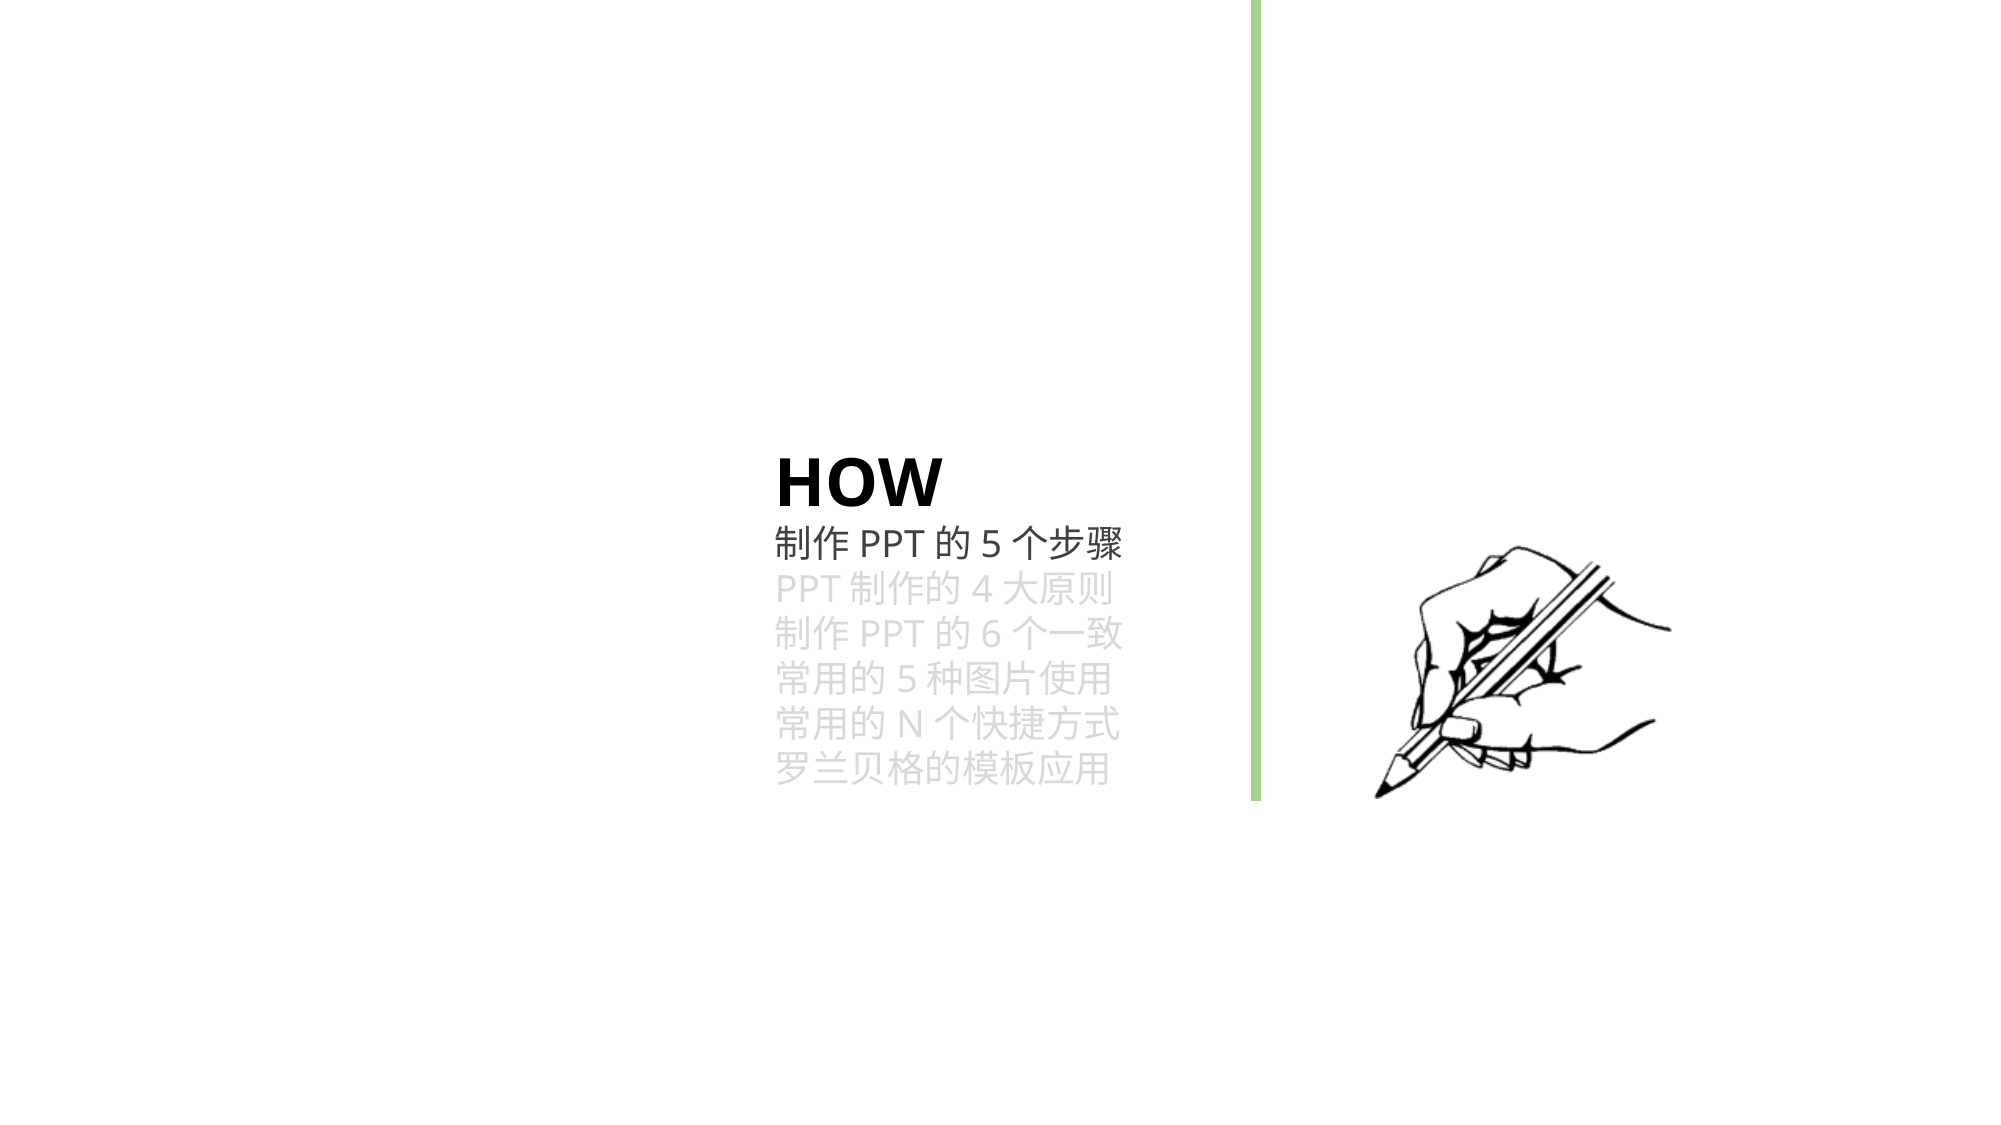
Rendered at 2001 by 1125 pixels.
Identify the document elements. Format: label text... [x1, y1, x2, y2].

picture [1331, 471, 1708, 799]
text_box HOW 制作PPT的5个步骤 PPT制作的4大原则 制作PPT的6个一致 常用的5种图片使用 常用的N个快捷方式 罗兰贝格的模板应用 [760, 432, 1255, 797]
